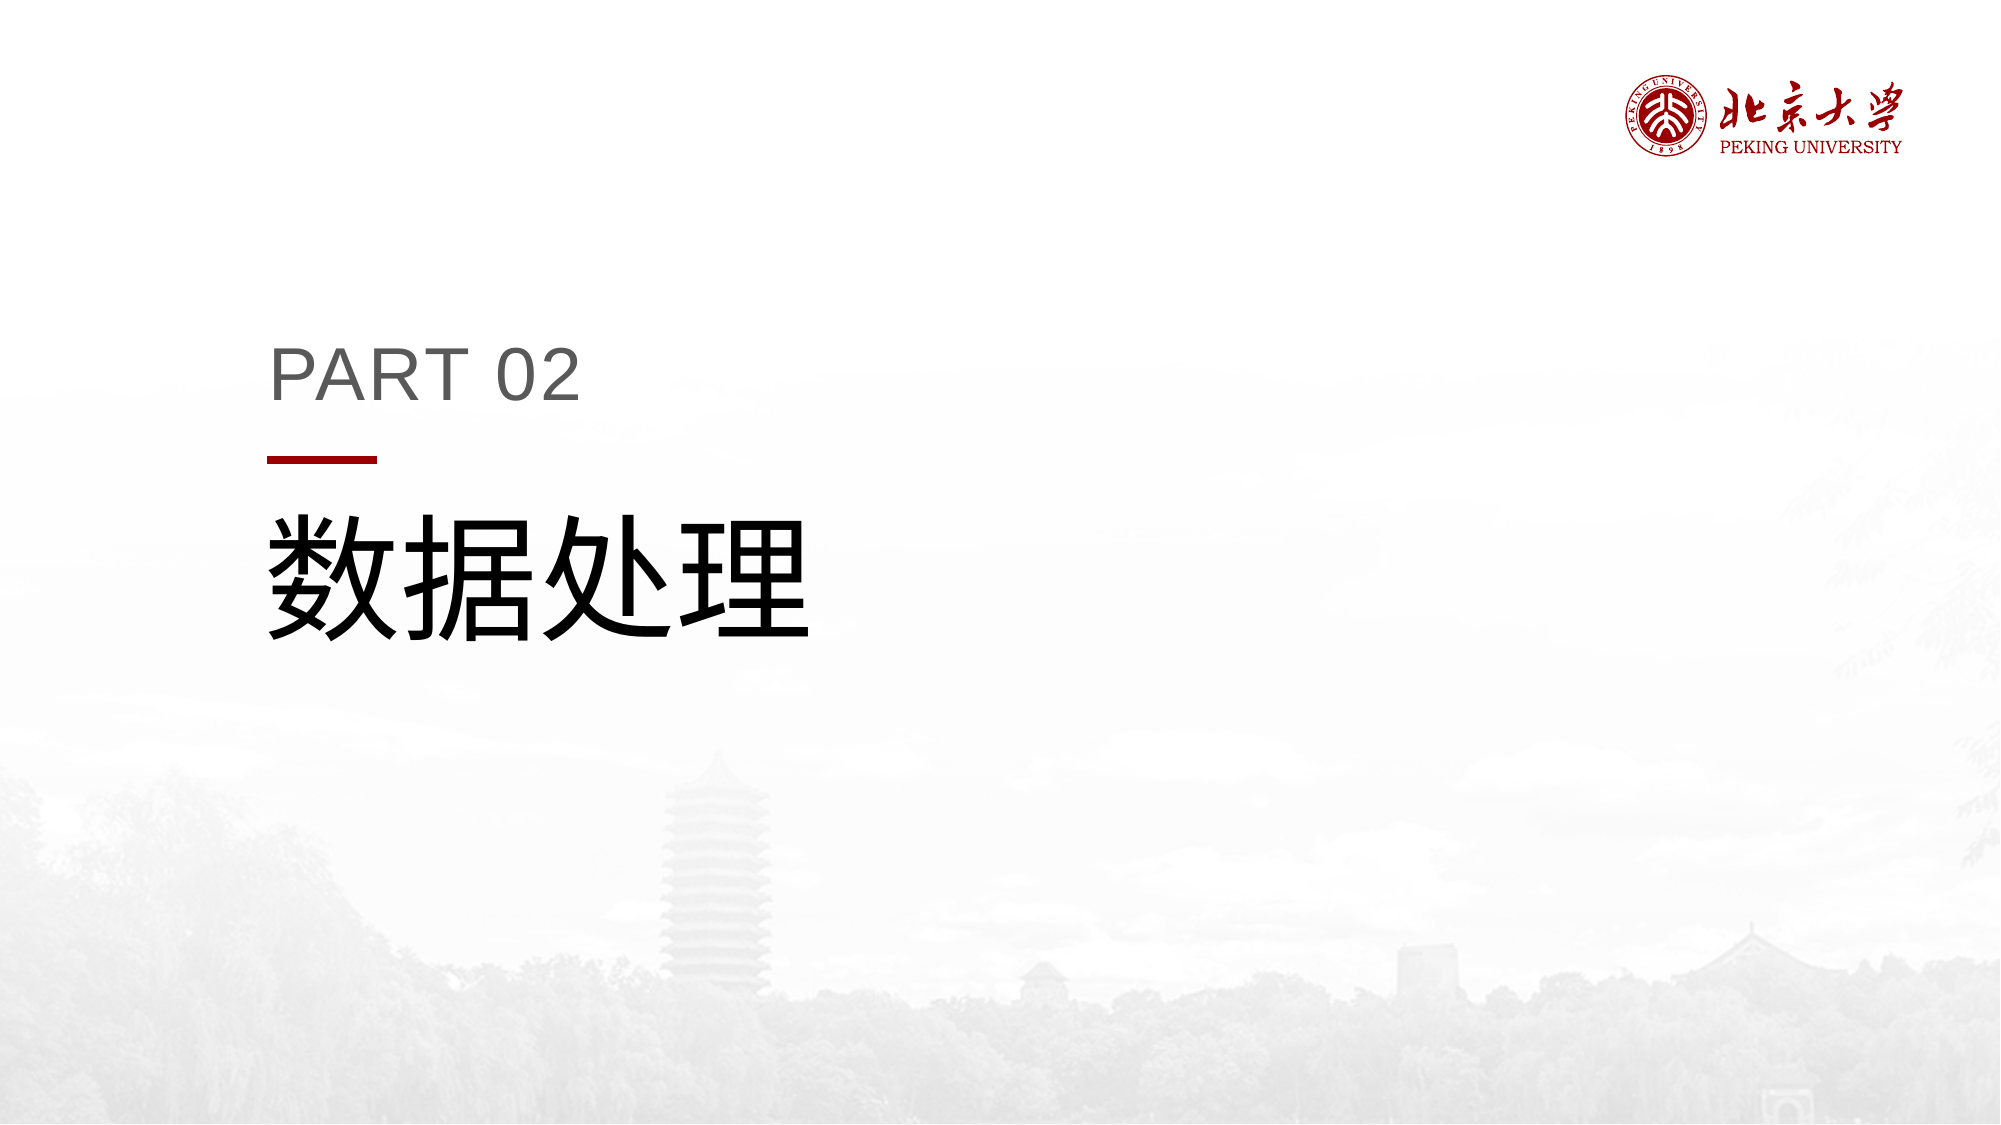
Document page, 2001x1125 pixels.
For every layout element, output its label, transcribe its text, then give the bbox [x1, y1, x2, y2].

text_box PART 02 [253, 318, 656, 423]
picture [0, 0, 2001, 1125]
text_box 数据处理 [248, 485, 1948, 666]
text_box [267, 456, 377, 464]
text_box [1625, 74, 1903, 157]
